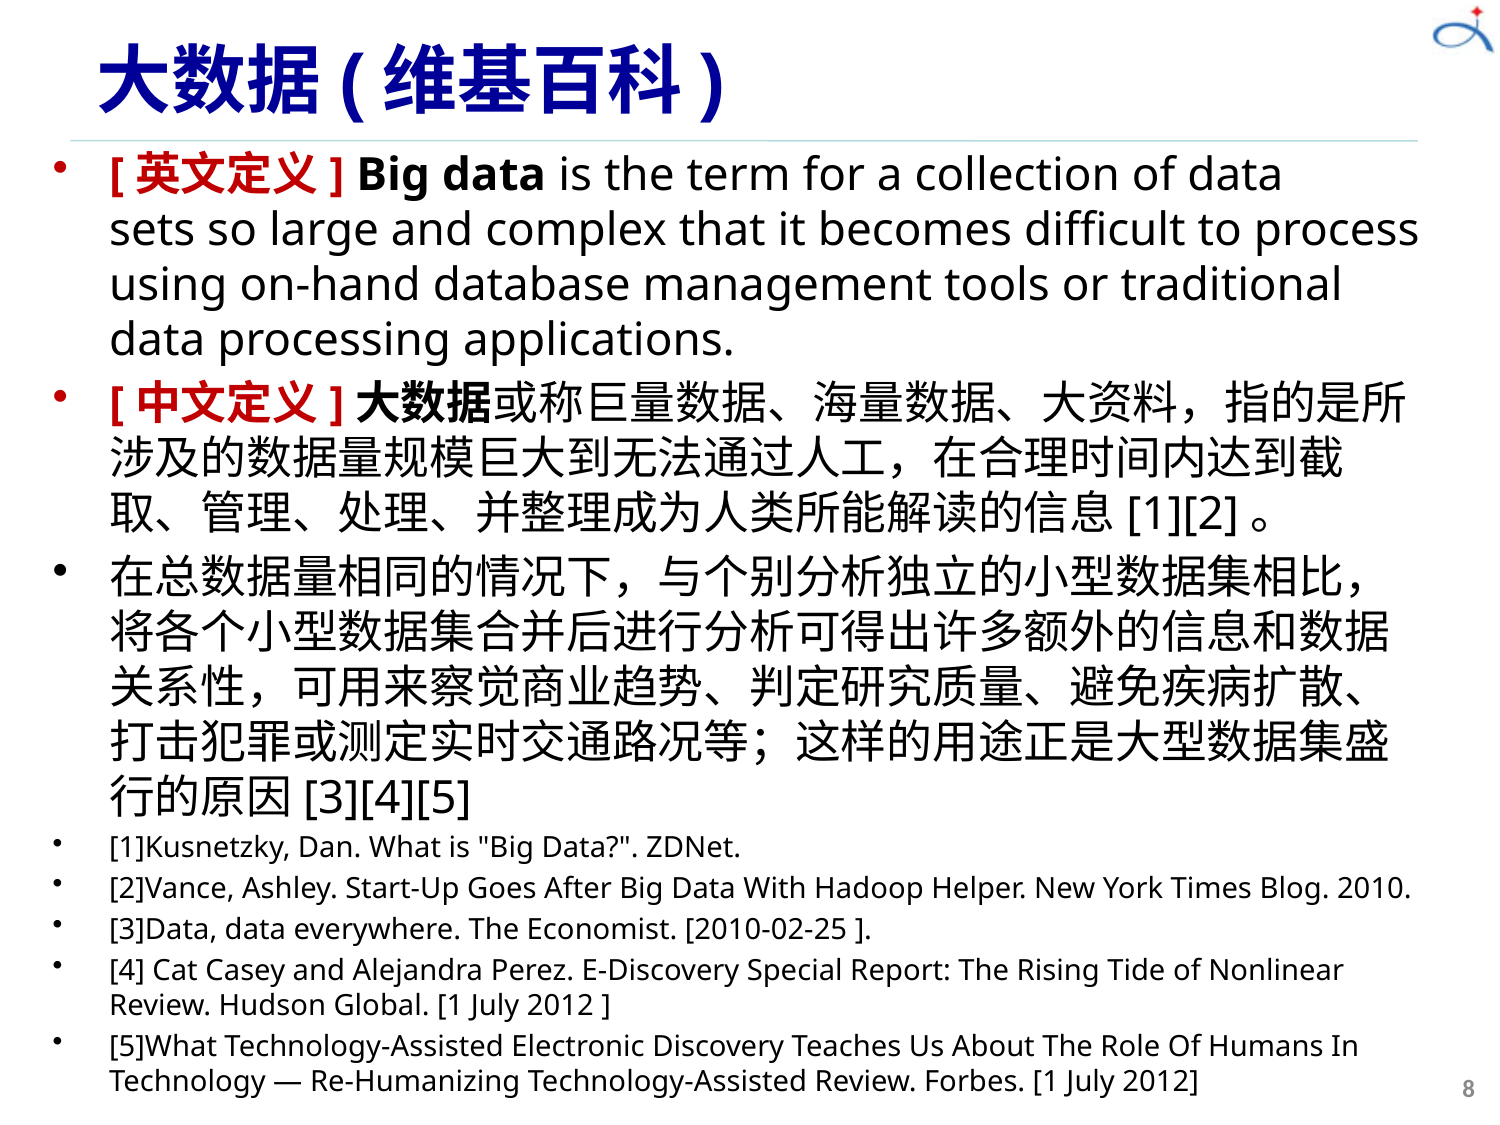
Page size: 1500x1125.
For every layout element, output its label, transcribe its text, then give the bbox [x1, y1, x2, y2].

list [英文定义] Big data is the term for a collection of data sets so large and complex that it becomes difficult to process using on-hand database management tools or traditional data processing applications. [中文定义]大数据或称巨量数据、海量数据、大资料，指的是所涉及的数据量规模巨大到无法通过人工，在合理时间内达到截取、管理、处理、并整理成为人类所能解读的信息[1][2]。 在总数据量相同的情况下，与个别分析独立的小型数据集相比，将各个小型数据集合并后进行分析可得出许多额外的信息和数据关系性，可用来察觉商业趋势、判定研究质量、避免疾病扩散、打击犯罪或测定实时交通路况等；这样的用途正是大型数据集盛行的原因[3][4][5] [1]Kusnetzky, Dan. What is "Big Data?". ZDNet. [2]Vance, Ashley. Start-Up Goes After Big Data With Hadoop Helper. New York Times Blog. 2010. [3]Data, data everywhere. The Economist. [2010-02-25 ]. [4] Cat Casey and Alejandra Perez. E-Discovery Special Report: The Rising Tide of Nonlinear Review. Hudson Global. [1 July 2012 ] [5]What Technology-Assisted Electronic Discovery Teaches Us About The Role Of Humans In Technology — Re-Humanizing Technology-Assisted Review. Forbes. [1 July 2012] [46, 136, 1442, 1125]
text_box 8 [1139, 1057, 1490, 1118]
title 大数据(维基百科) [46, 11, 1419, 136]
picture [1432, 5, 1495, 55]
